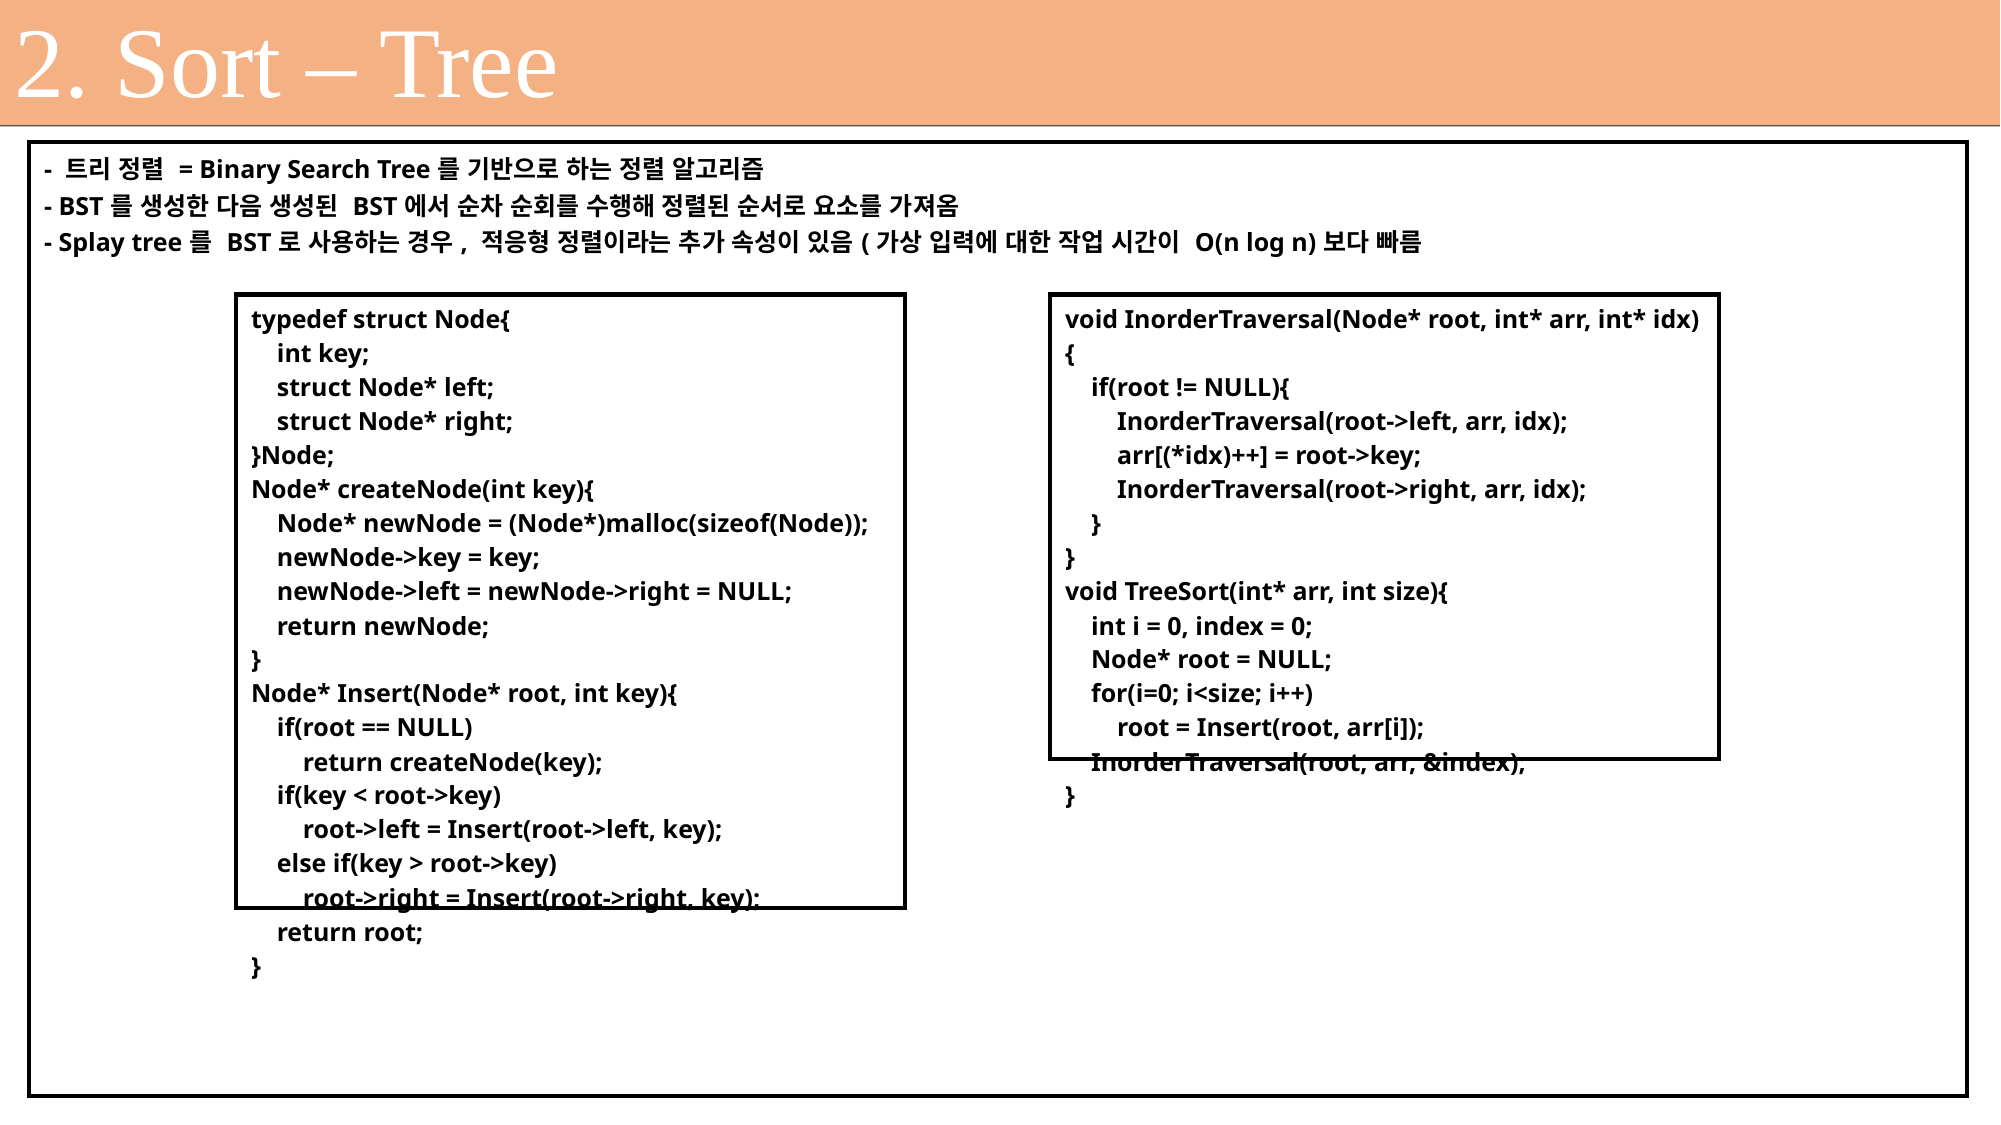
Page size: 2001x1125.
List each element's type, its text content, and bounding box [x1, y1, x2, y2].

text_box 2. Sort – Tree [0, 0, 2000, 126]
table_header void InorderTraversal(Node* root, int* arr, int* idx){ if(root != NULL){ InorderTraversal(root->left, arr, idx); arr[(*idx)++] = root->key; InorderTraversal(root->right, arr, idx); } } void TreeSort(int* arr, int size){ int i = 0, index = 0; Node* root = NULL; for(i=0; i<size; i++) root = Insert(root, arr[i]); InorderTraversal(root, arr, &index); } [1052, 297, 1717, 757]
table_header typedef struct Node{ int key; struct Node* left; struct Node* right; }Node; Node* createNode(int key){ Node* newNode = (Node*)malloc(sizeof(Node)); newNode->key = key; newNode->left = newNode->right = NULL; return newNode; } Node* Insert(Node* root, int key){ if(root == NULL) return createNode(key); if(key < root->key) root->left = Insert(root->left, key); else if(key > root->key) root->right = Insert(root->right, key); return root; } [238, 297, 903, 906]
table_header - 트리 정렬 = Binary Search Tree를 기반으로 하는 정렬 알고리즘 - BST를 생성한 다음 생성된 BST에서 순차 순회를 수행해 정렬된 순서로 요소를 가져옴 - Splay tree를 BST로 사용하는 경우, 적응형 정렬이라는 추가 속성이 있음(가상 입력에 대한 작업 시간이 O(n log n)보다 빠름 [31, 144, 1965, 1094]
